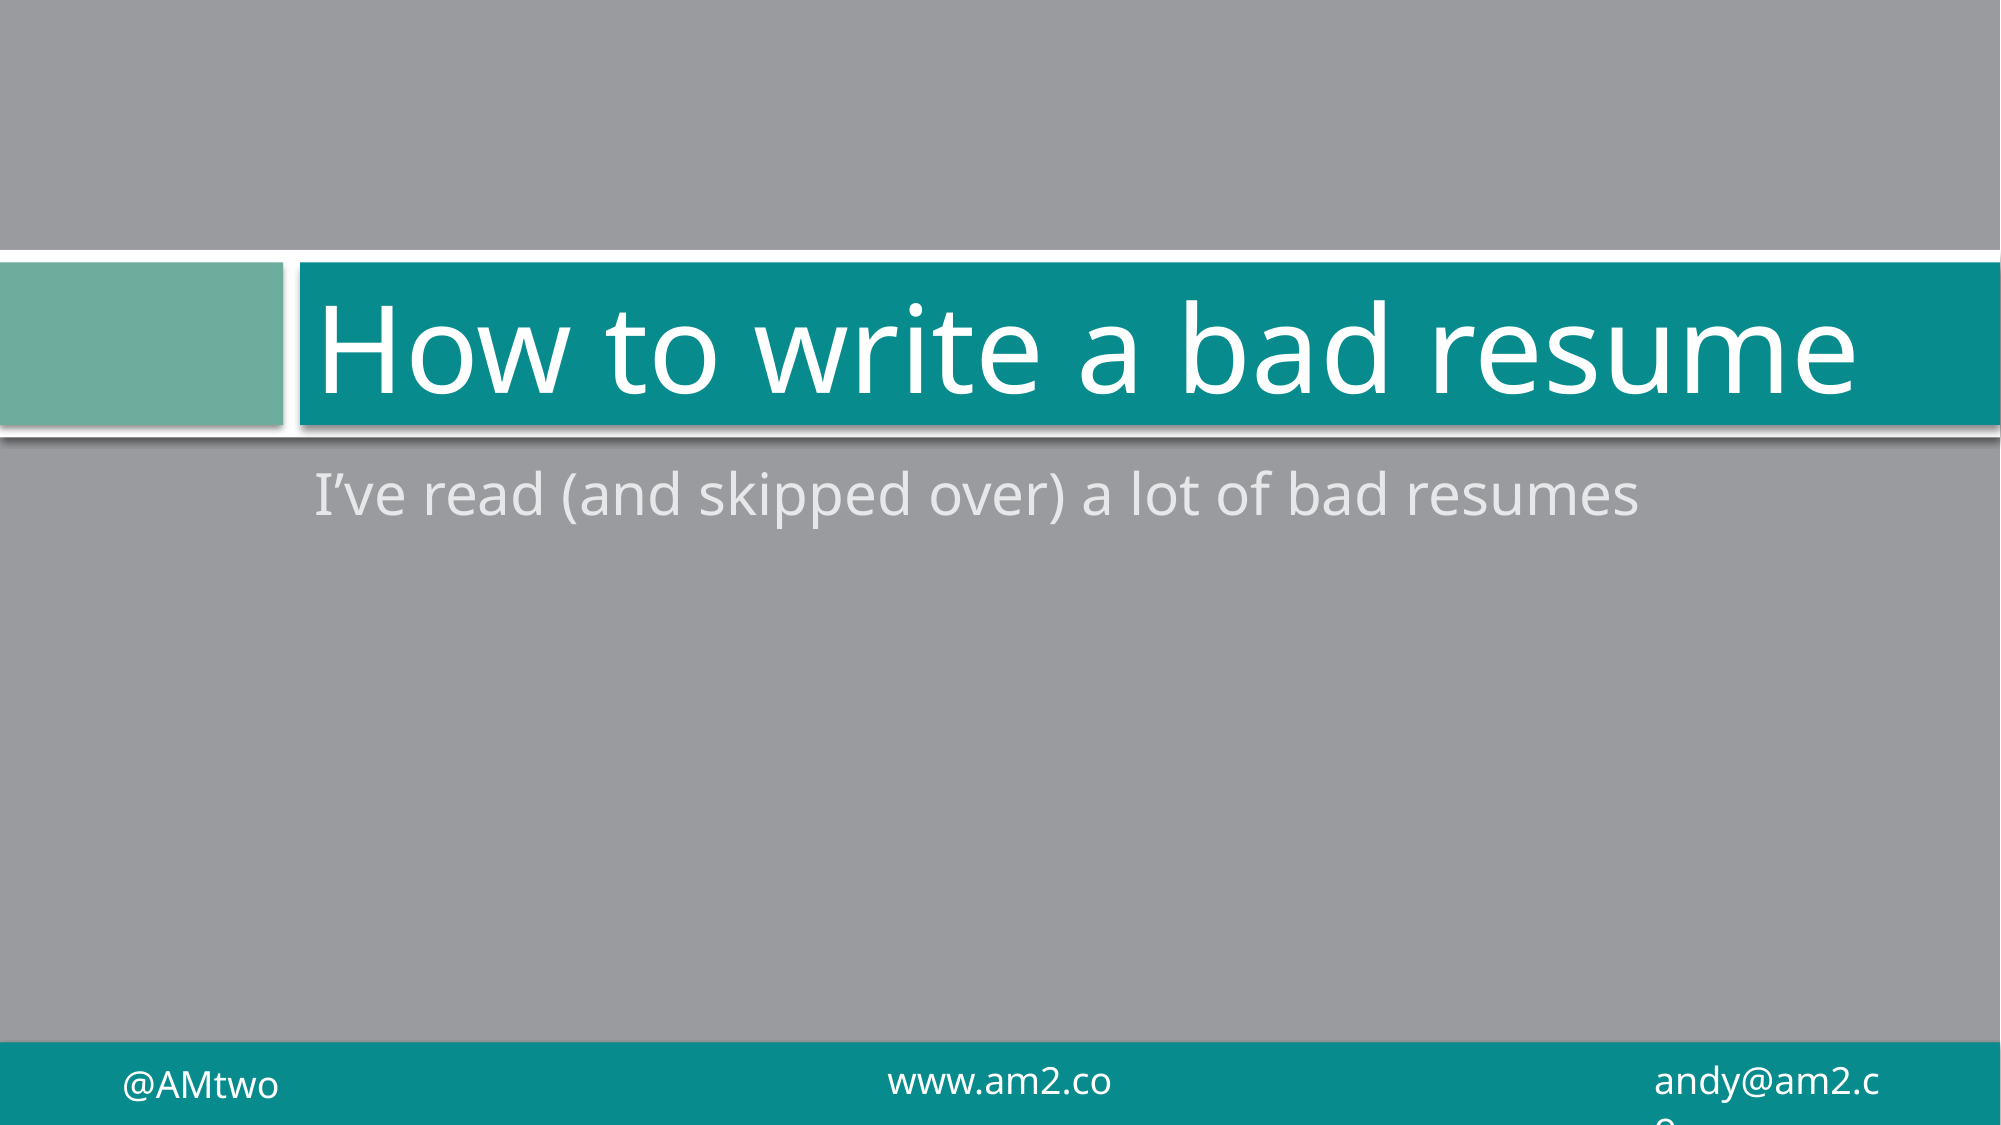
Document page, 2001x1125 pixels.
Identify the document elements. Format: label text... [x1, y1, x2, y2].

title How to write a bad resume [300, 262, 1967, 425]
list I’ve read (and skipped over) a lot of bad resumes [300, 450, 1858, 1030]
